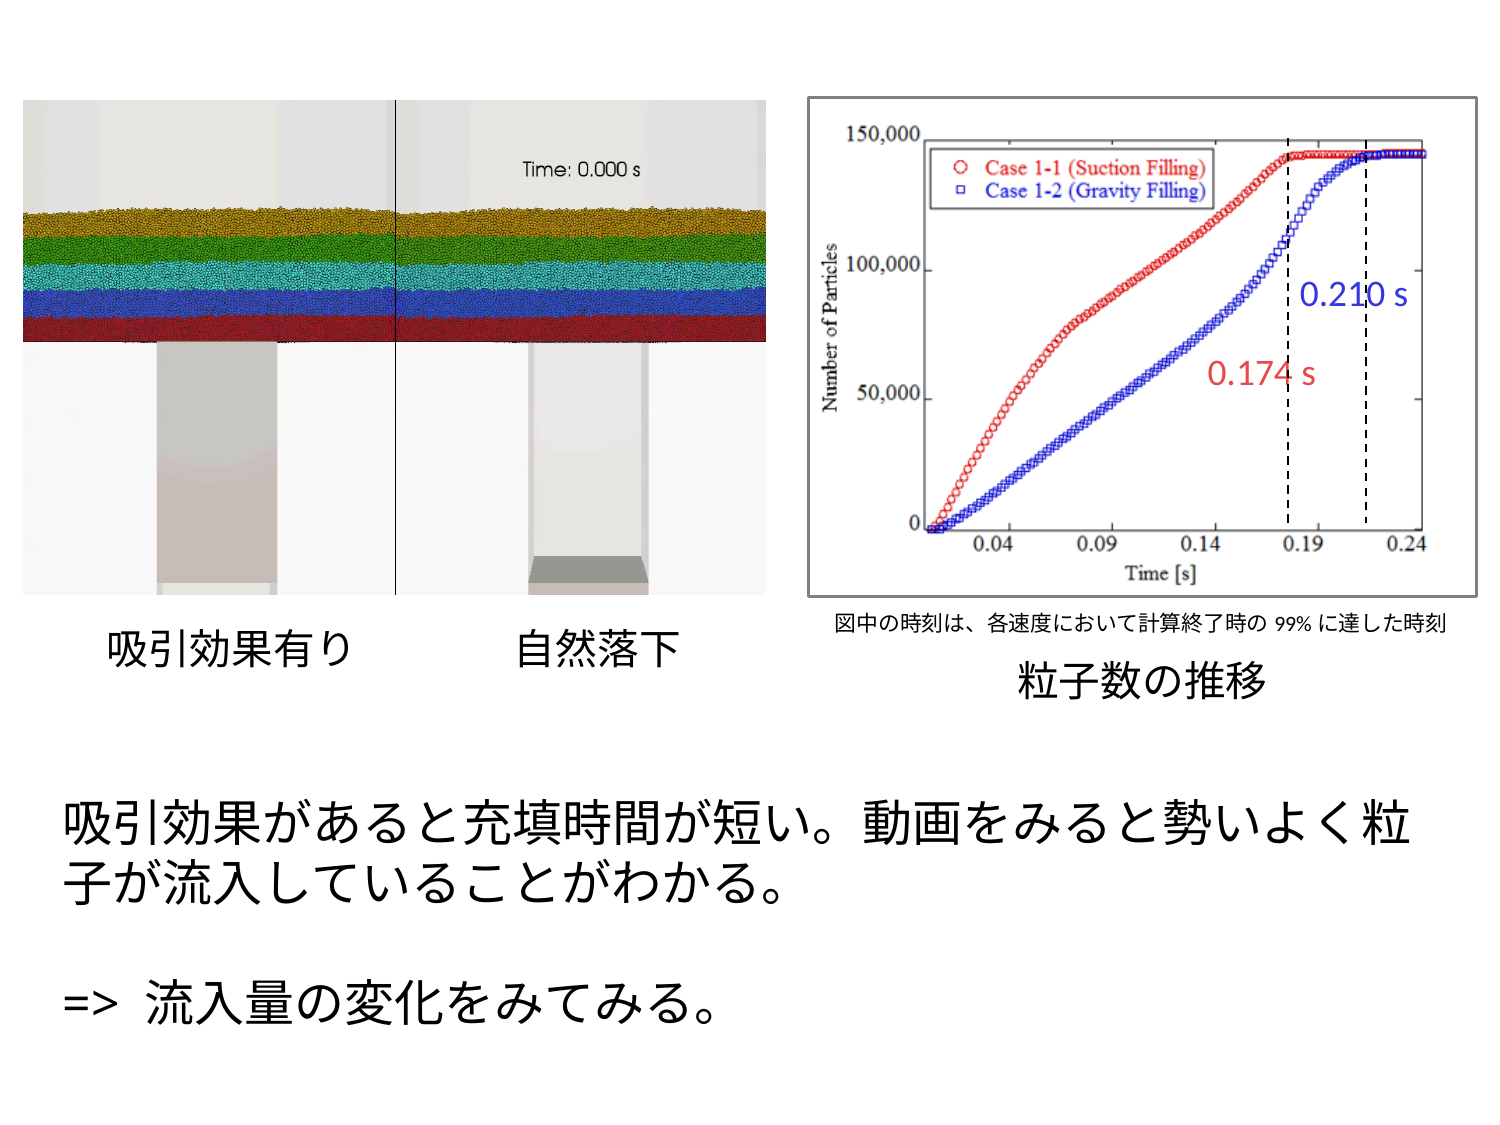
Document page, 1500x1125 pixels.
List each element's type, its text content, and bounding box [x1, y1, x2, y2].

text_box 吸引効果があると充填時間が短い。動画をみると勢いよく粒子が流入していることがわかる。 => 流入量の変化をみてみる。 [47, 784, 1465, 1039]
text_box 粒子数の推移 [820, 647, 1465, 712]
text_box 図中の時刻は、各速度において計算終了時の99%に達した時刻 [820, 602, 1465, 644]
text_box 自然落下 [413, 615, 782, 681]
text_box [22, 99, 767, 596]
picture [809, 99, 1476, 596]
text_box 吸引効果有り [47, 615, 413, 681]
